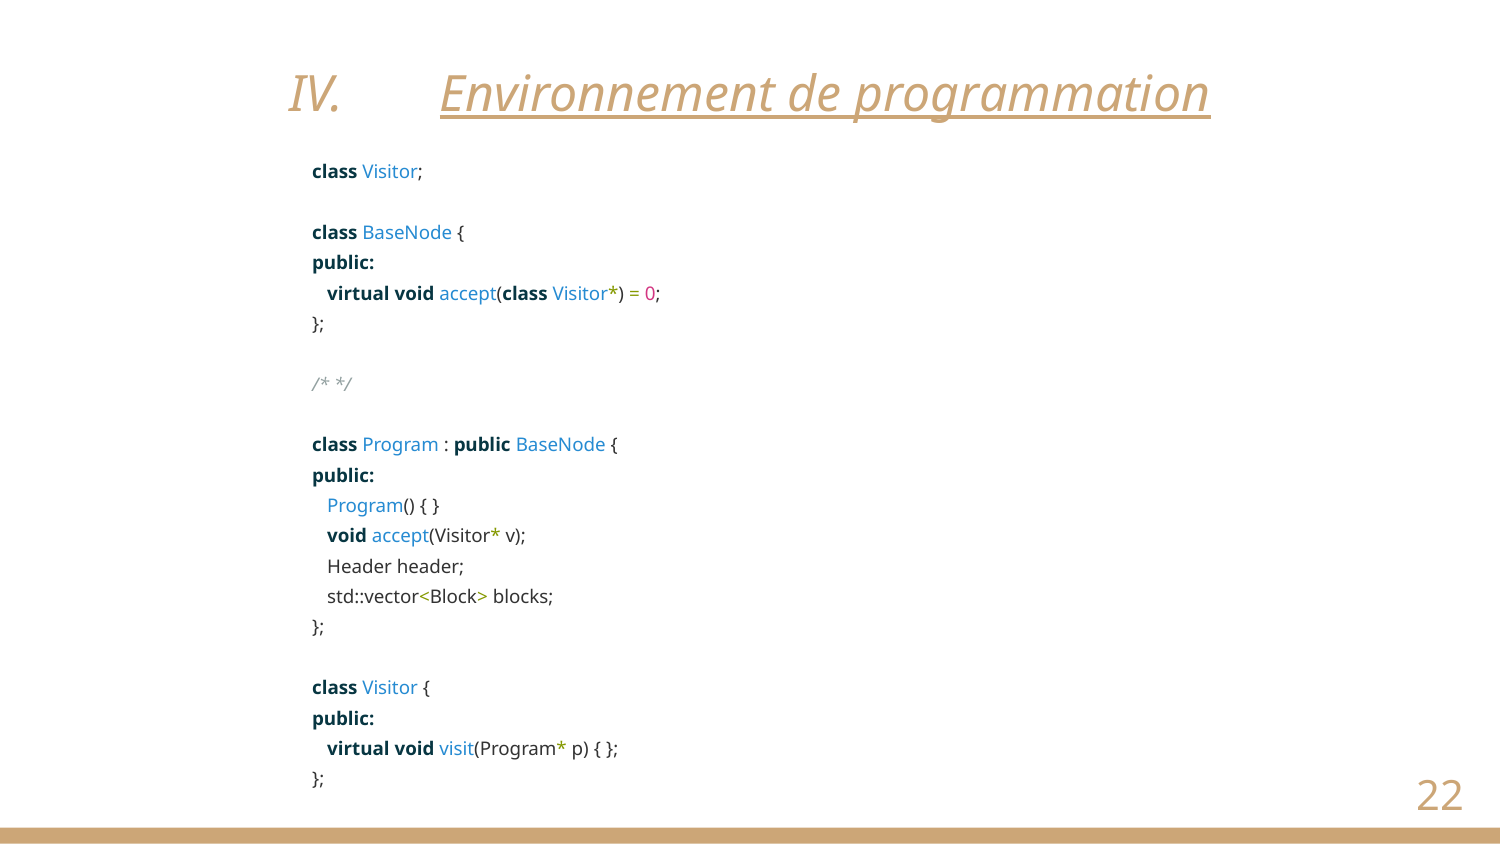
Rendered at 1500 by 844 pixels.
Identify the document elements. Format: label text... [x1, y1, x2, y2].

title IV. Environnement de programmation [51, 0, 1449, 137]
text_box class Visitor; class BaseNode { public: virtual void accept(class Visitor*) = 0; }; /* */ class Program : public BaseNode { public: Program() { } void accept(Visitor* v); Header header; std::vector<Block> blocks; }; class Visitor { public: virtual void visit(Program* p) { }; }; [297, 137, 1079, 830]
slide_number 22 [1389, 764, 1480, 830]
